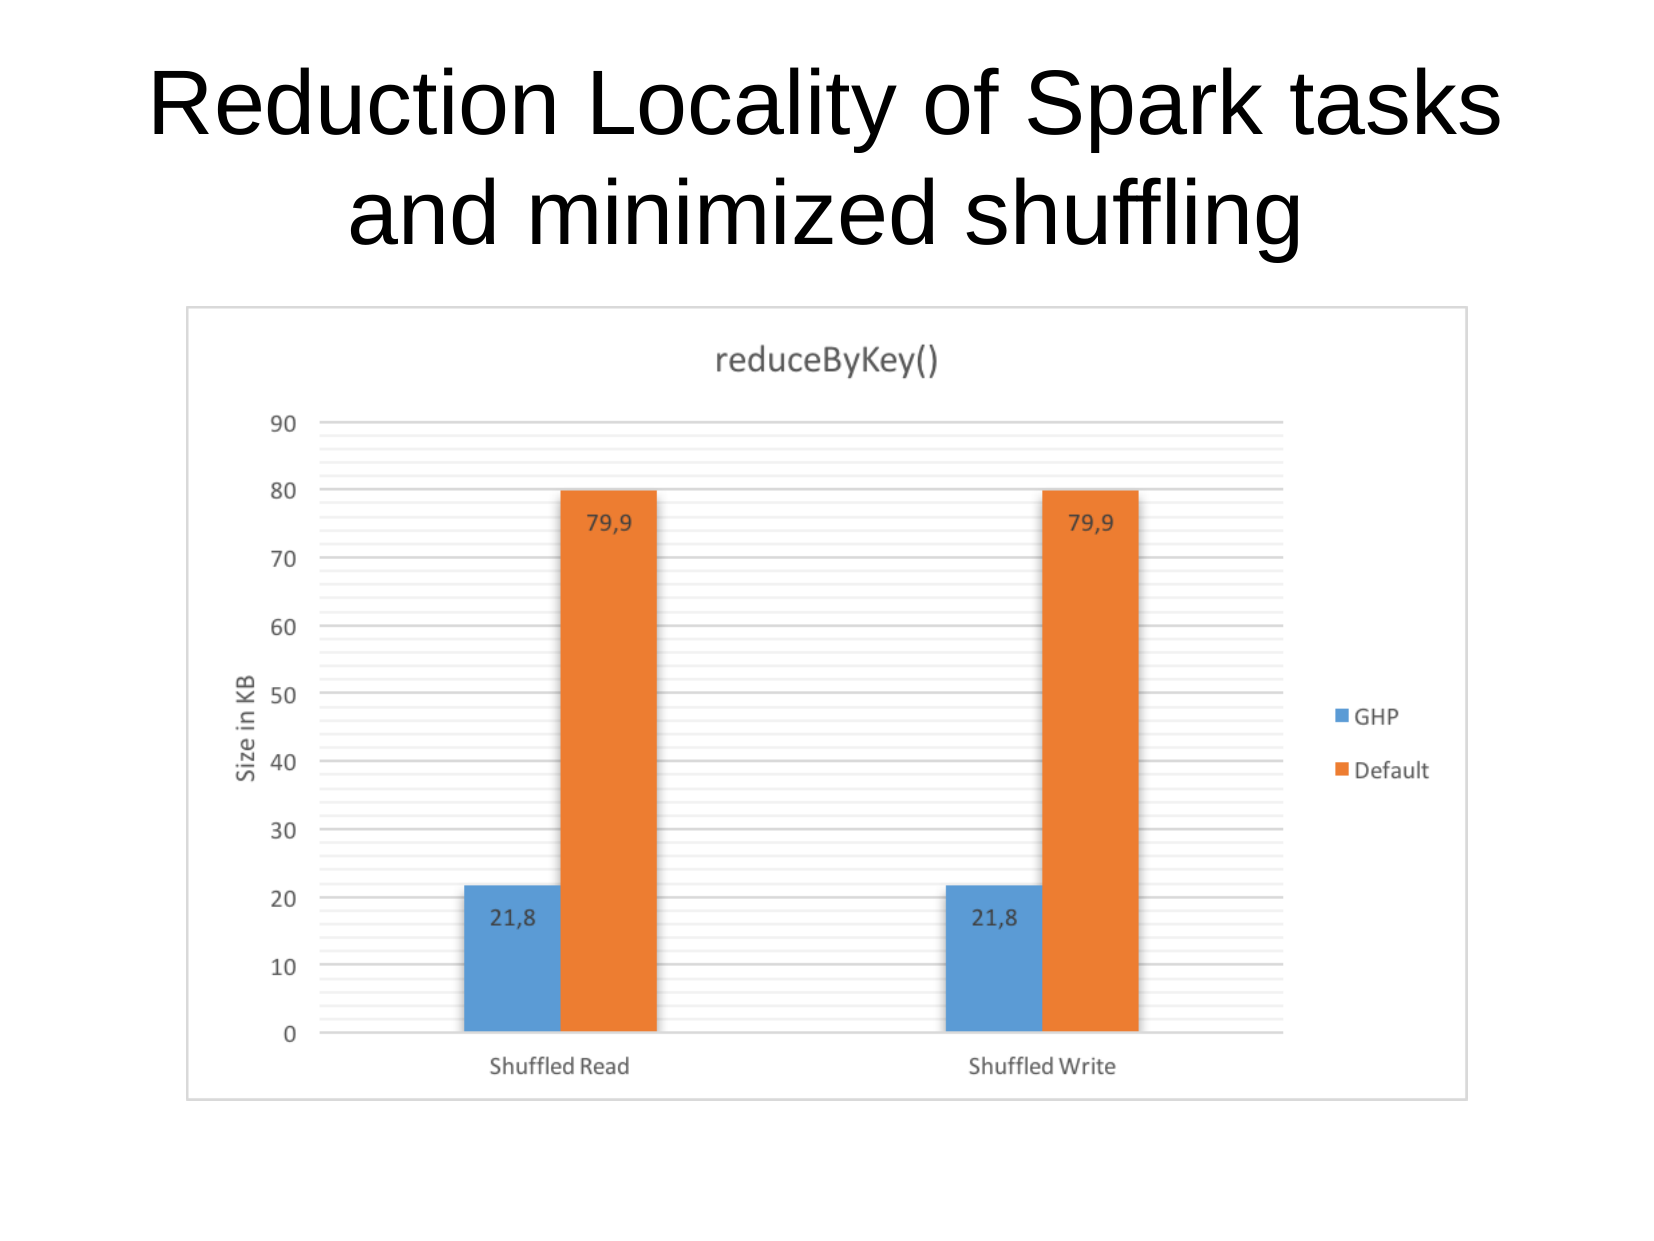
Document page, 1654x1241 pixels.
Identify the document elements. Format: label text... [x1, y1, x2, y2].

title Reduction Locality of Spark tasks and minimized shuffling [82, 49, 1571, 257]
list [186, 306, 1468, 1101]
